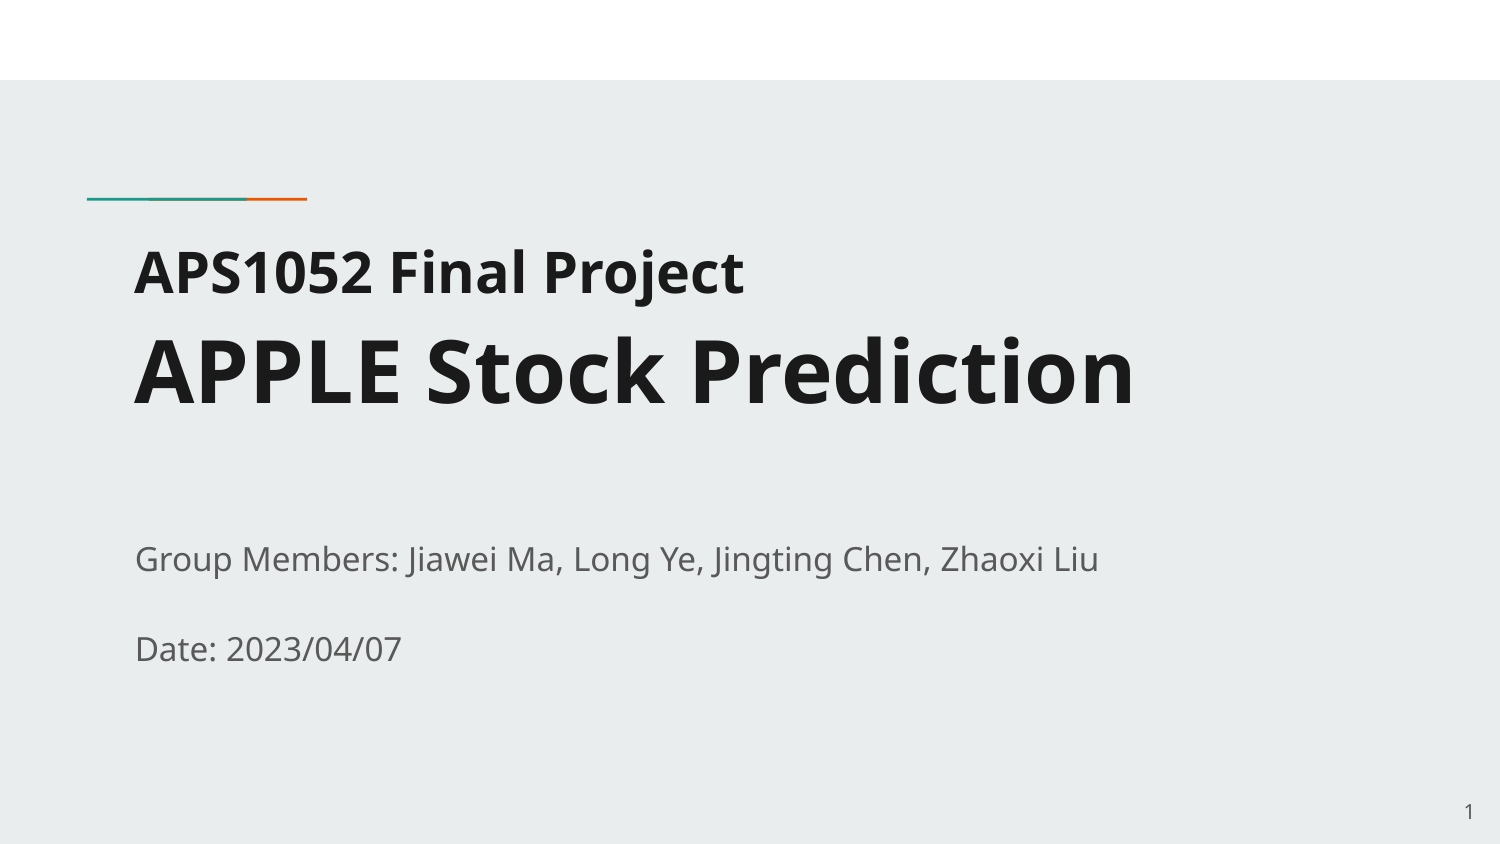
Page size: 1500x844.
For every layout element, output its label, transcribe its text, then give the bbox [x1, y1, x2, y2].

title APS1052 Final Project APPLE Stock Prediction [119, 216, 1381, 490]
slide_number ‹#› [1400, 779, 1491, 844]
subtitle Group Members: Jiawei Ma, Long Ye, Jingting Chen, Zhaoxi Liu Date: 2023/04/07 [119, 520, 1381, 690]
